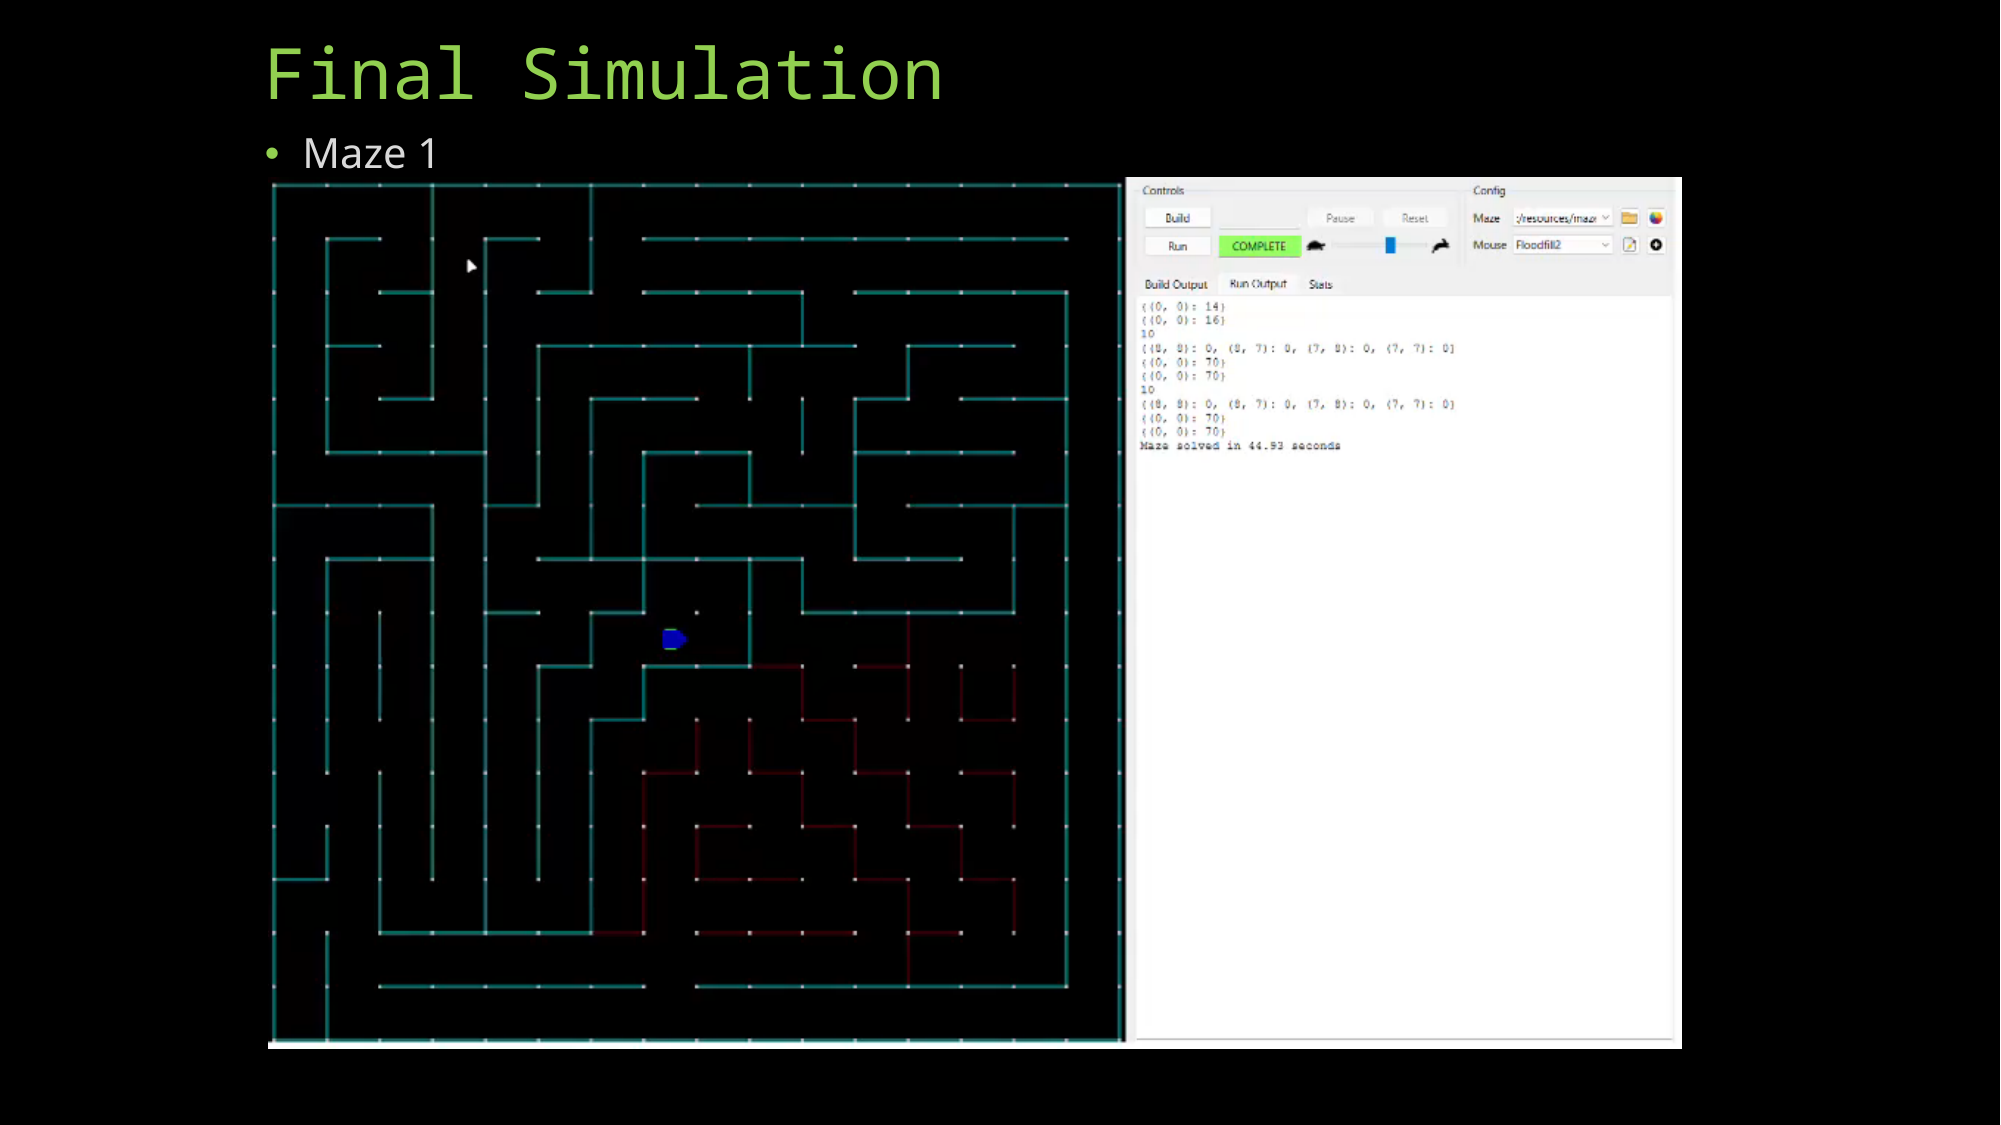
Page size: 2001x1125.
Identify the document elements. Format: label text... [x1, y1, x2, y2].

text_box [267, 177, 1683, 1050]
list Maze 1 [249, 125, 1750, 1000]
title Final Simulation [249, 31, 1750, 125]
